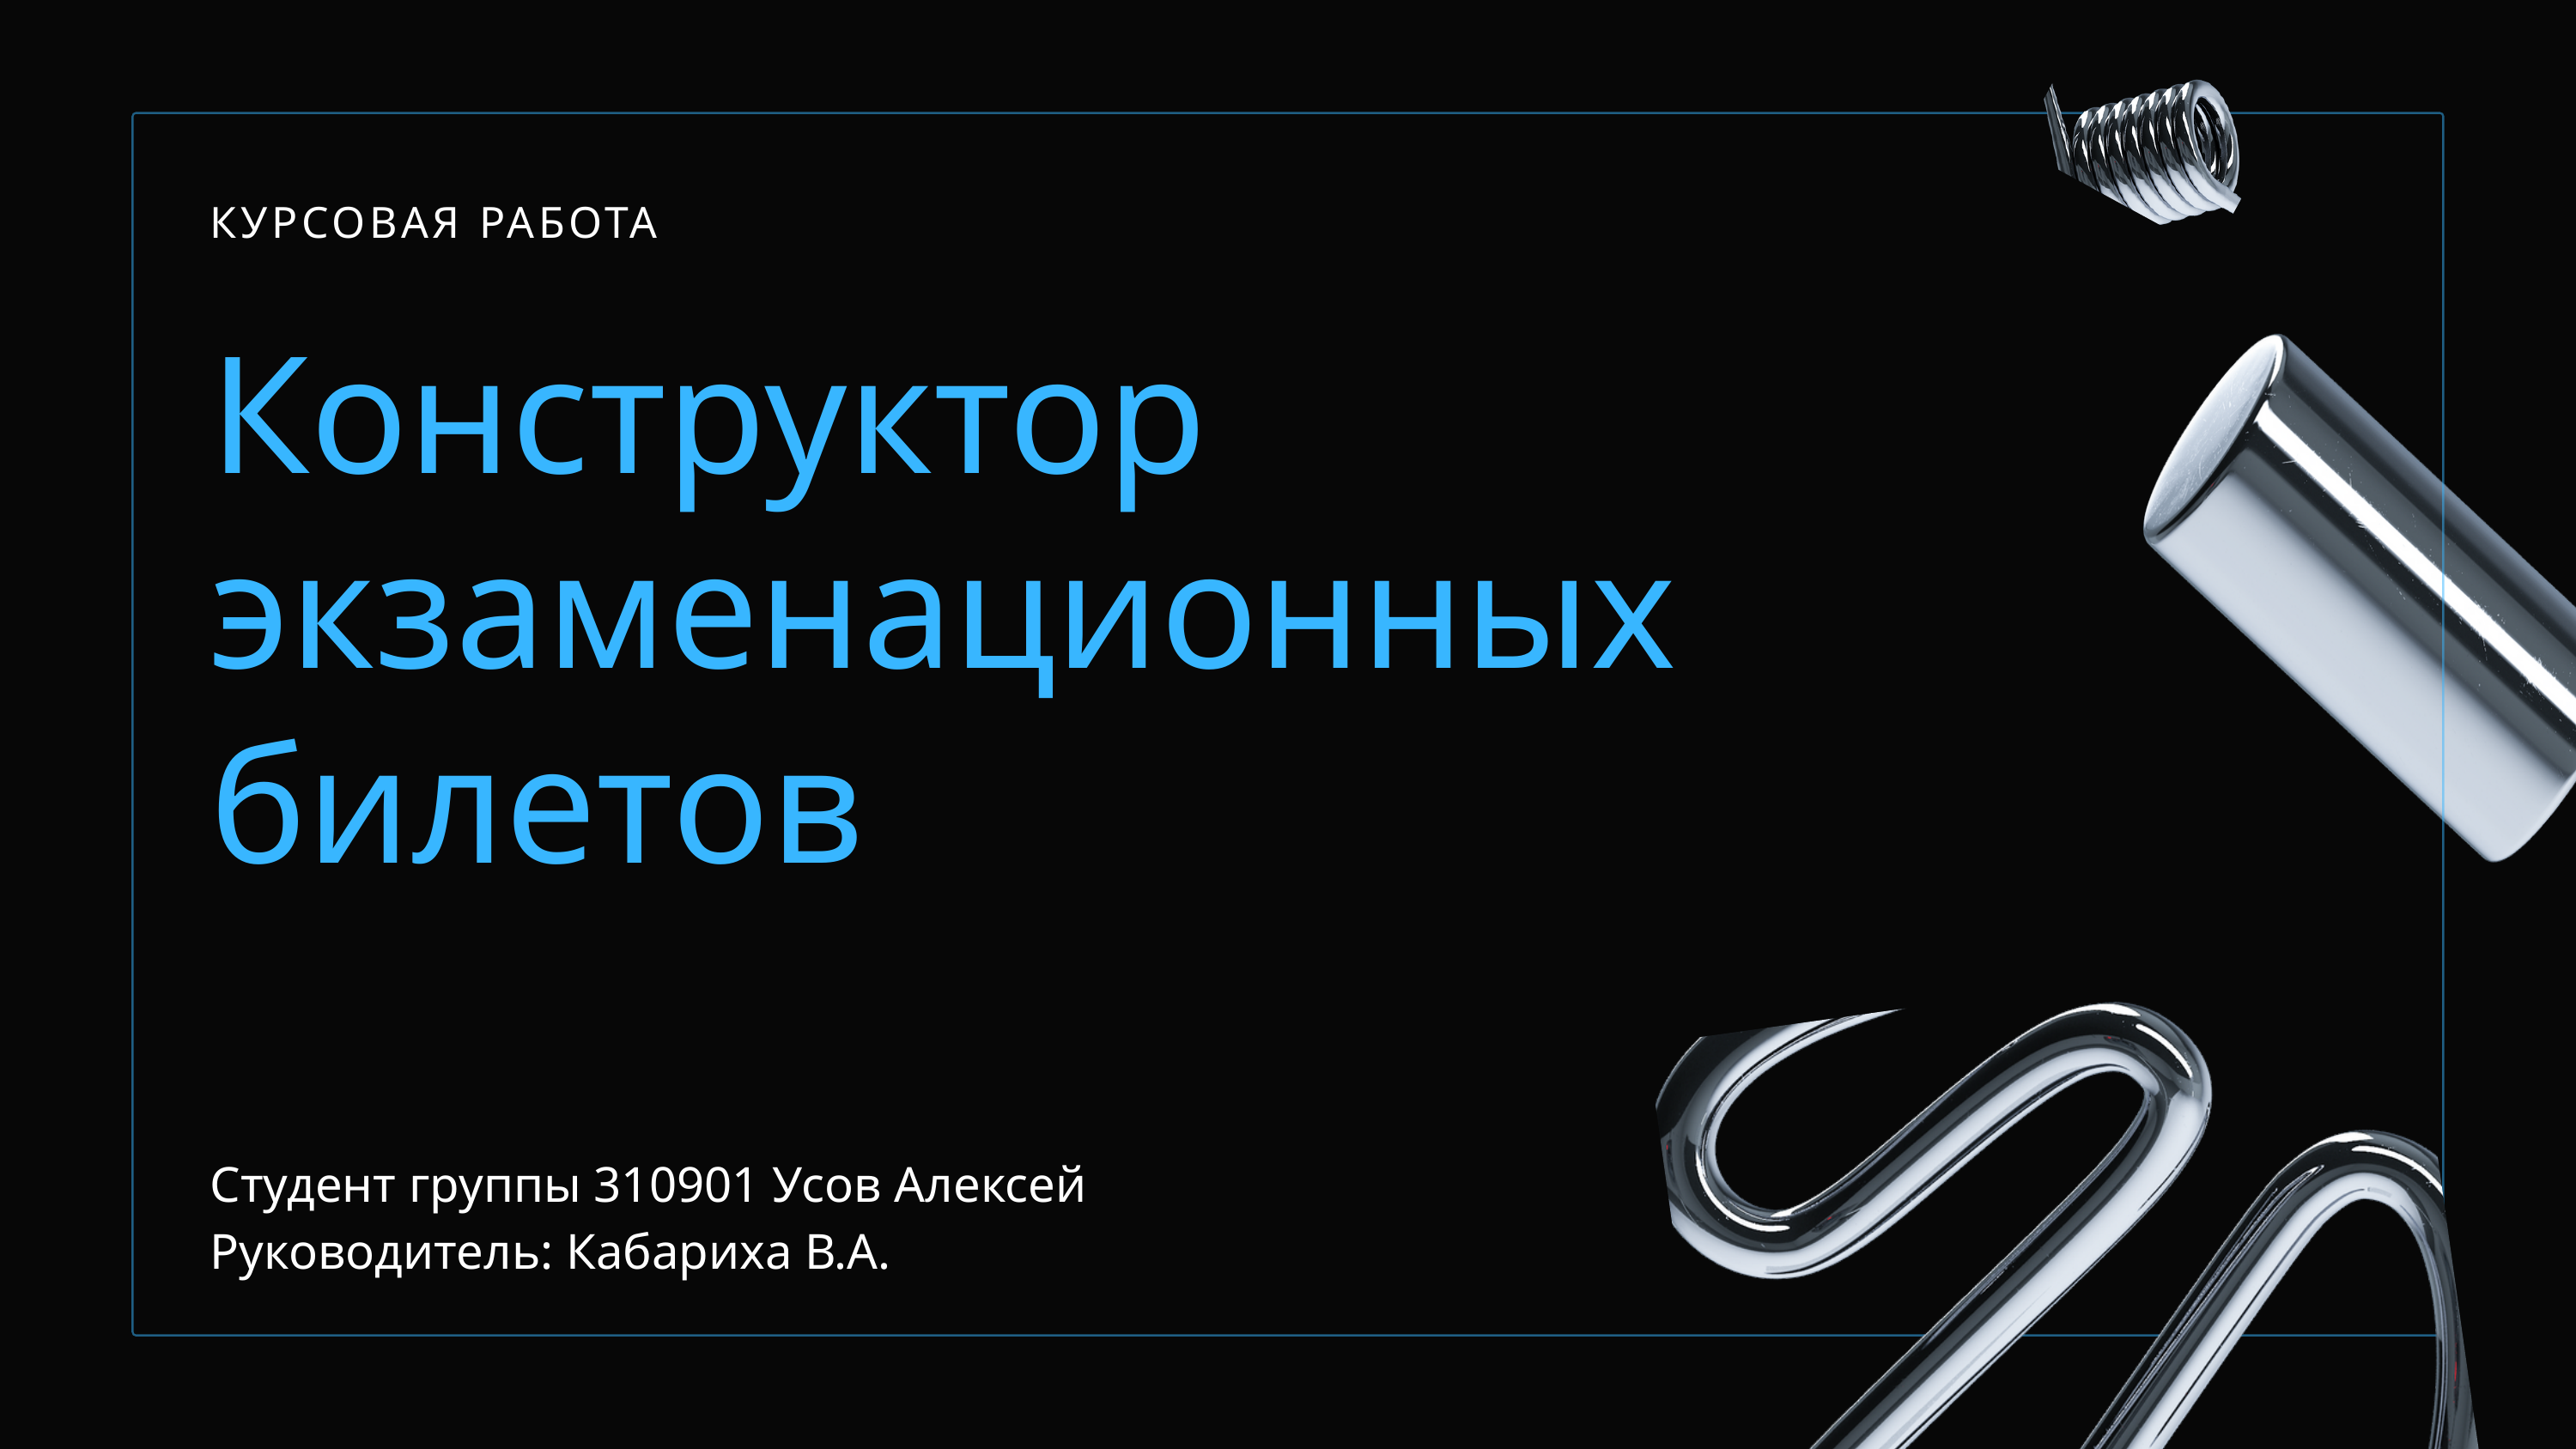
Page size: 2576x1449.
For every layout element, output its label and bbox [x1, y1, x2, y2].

text_box [2038, 0, 2308, 109]
text_box [131, 112, 2445, 1337]
text_box [2447, 333, 2576, 863]
text_box [210, 191, 1880, 894]
text_box [1688, 1224, 2479, 1449]
